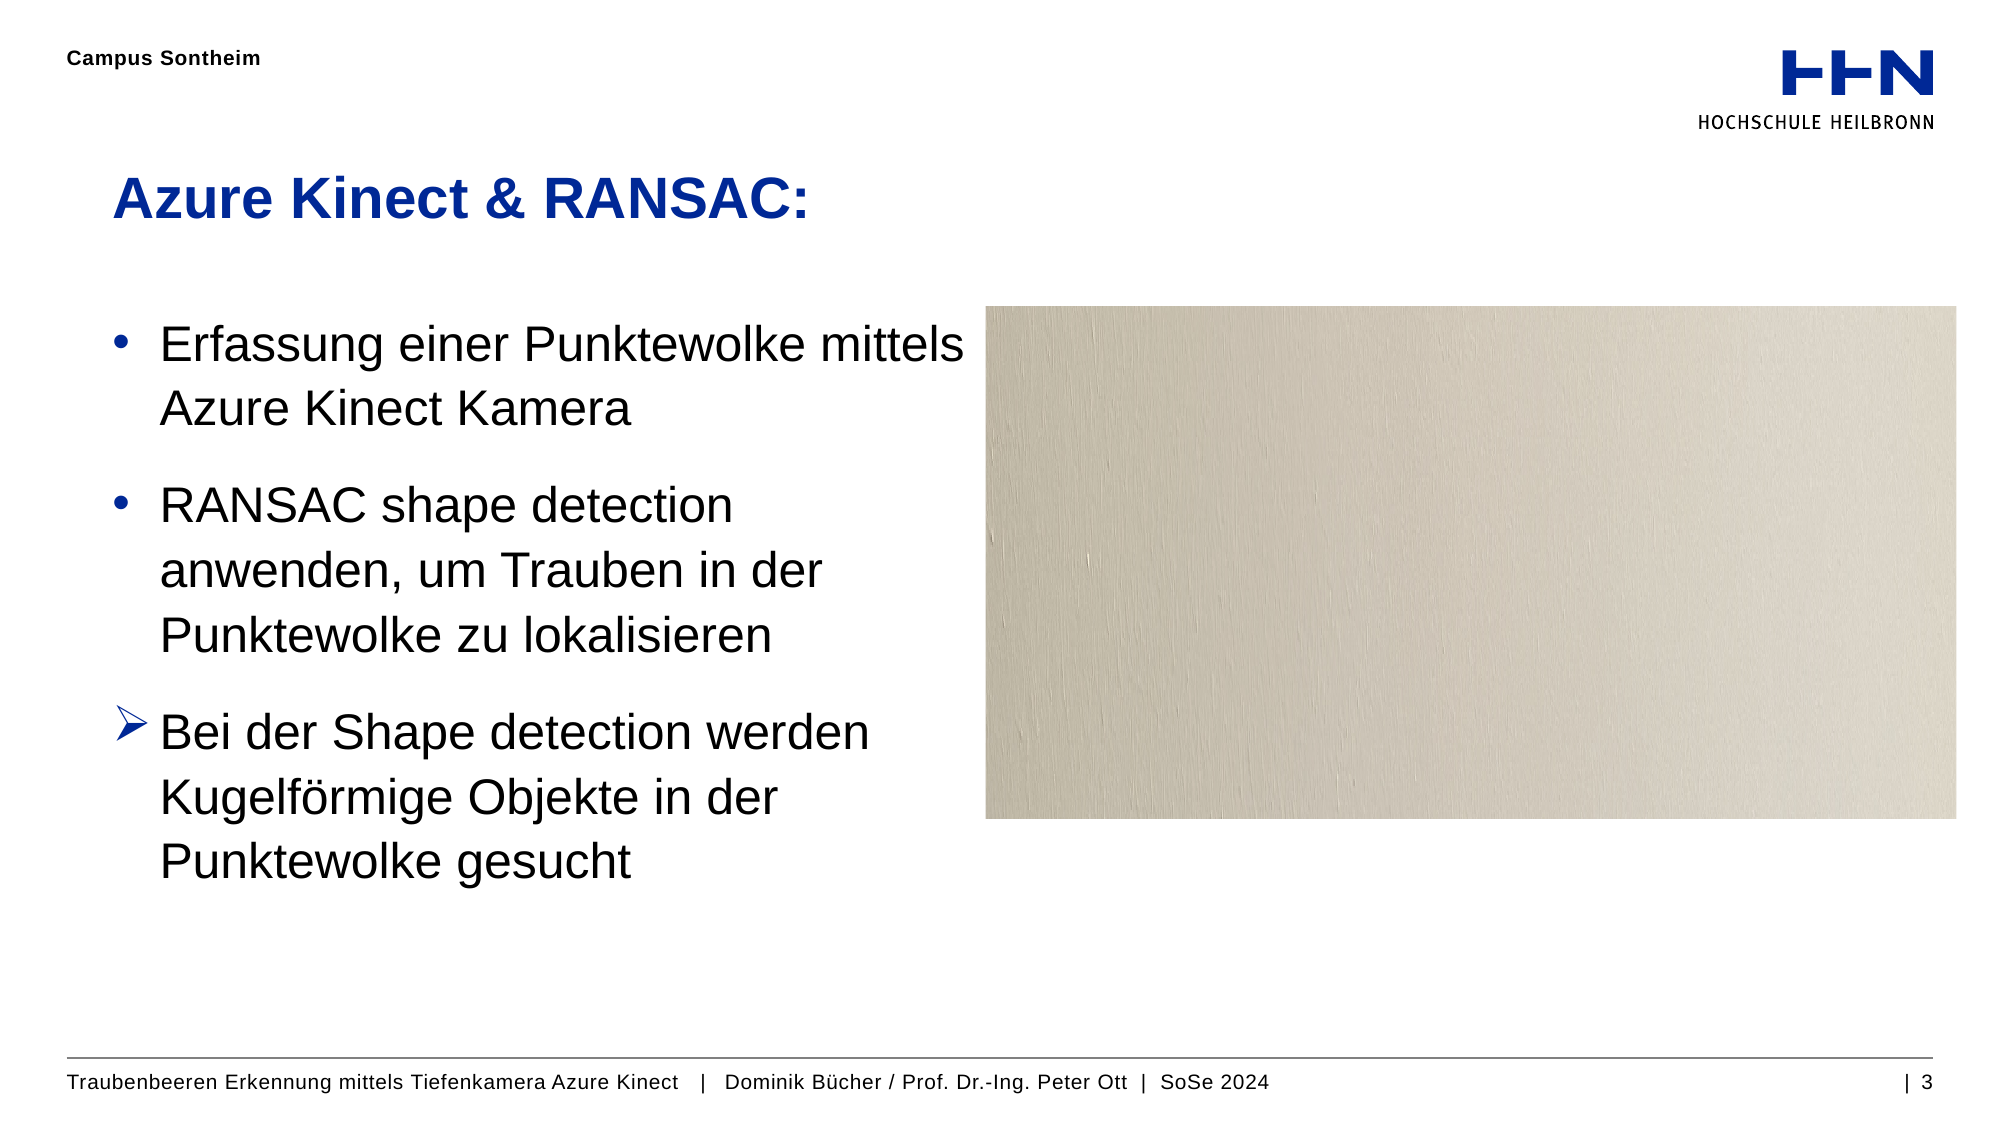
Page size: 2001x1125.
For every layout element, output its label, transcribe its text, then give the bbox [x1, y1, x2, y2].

text_box Azure Kinect & RANSAC: Erfassung einer Punktewolke mittels Azure Kinect Kamera RANSAC shape detection anwenden, um Trauben in der Punktewolke zu lokalisieren Bei der Shape detection werden Kugelförmige Objekte in der Punktewolke gesucht [97, 147, 986, 1034]
slide_number Campus Sontheim [66, 45, 1277, 81]
slide_number | 3 [1621, 1068, 1933, 1105]
picture [985, 306, 1957, 819]
footer Traubenbeeren Erkennung mittels Tiefenkamera Azure Kinect | Dominik Bücher / Prof. Dr.-Ing. Peter Ott | SoSe 2024 [66, 1068, 1277, 1105]
